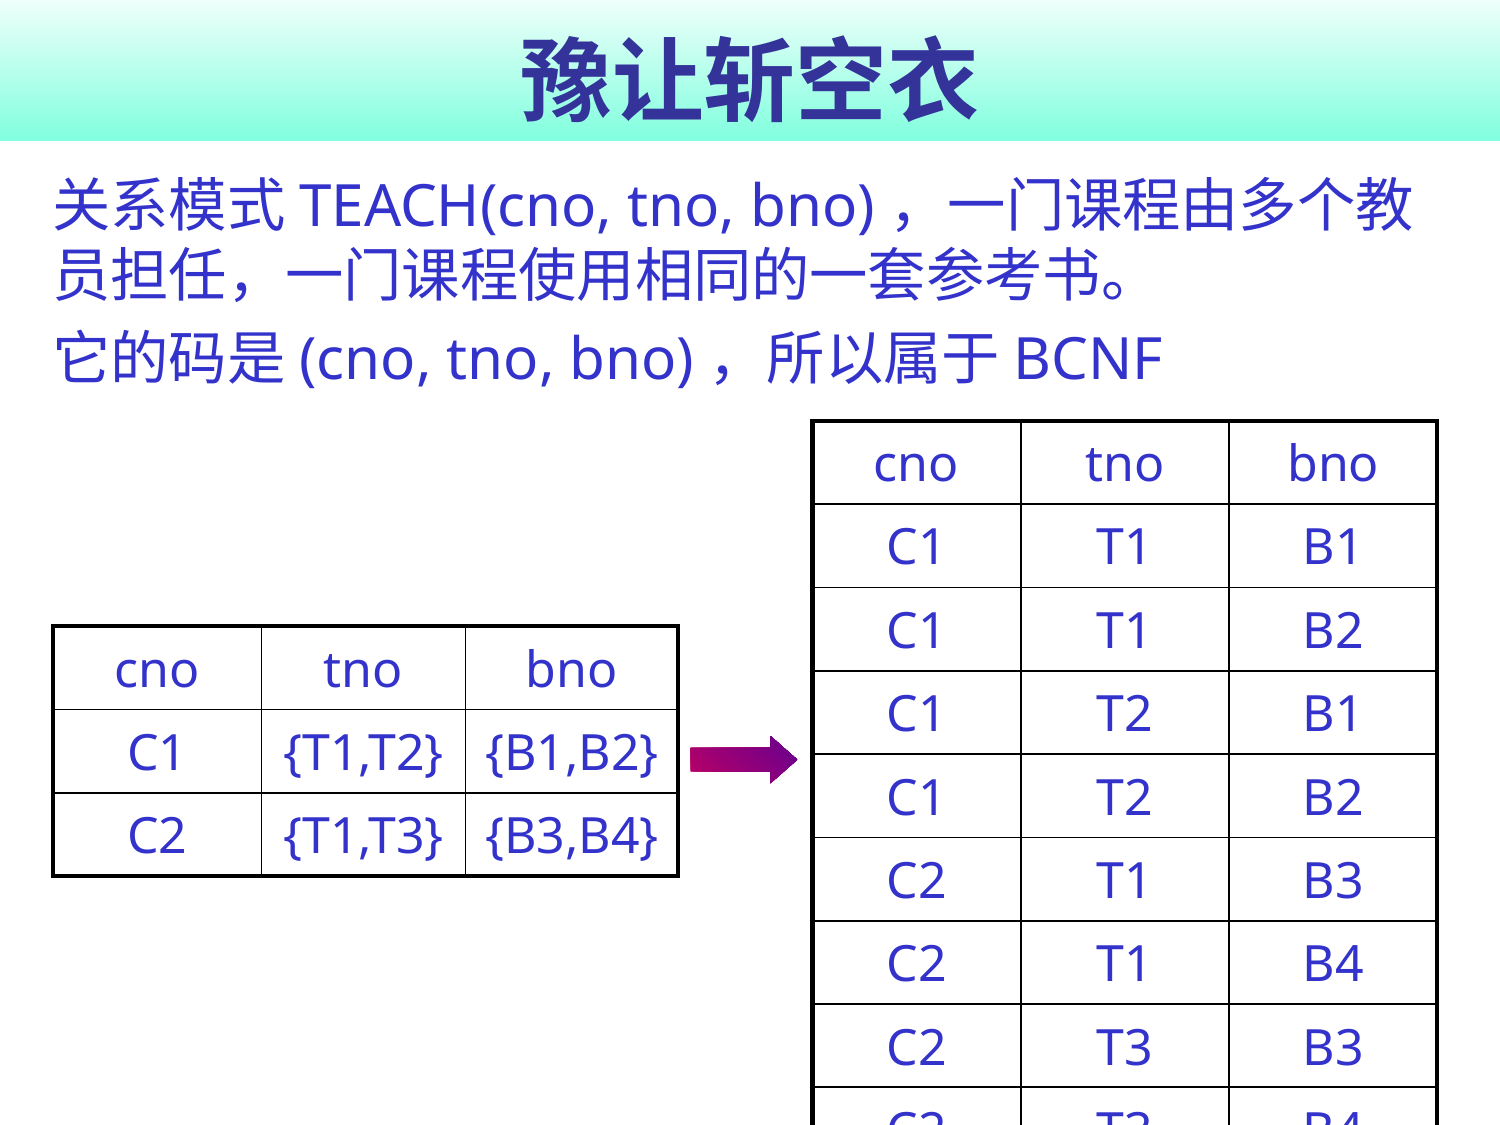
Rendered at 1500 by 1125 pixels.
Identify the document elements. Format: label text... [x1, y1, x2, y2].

table_cell T3 [1022, 1005, 1228, 1086]
table_cell B4 [1230, 1088, 1435, 1125]
table_cell C1 [55, 710, 261, 792]
table_cell {B1,B2} [466, 710, 676, 792]
table_cell T1 [1022, 922, 1228, 1003]
list 关系模式TEACH(cno, tno, bno)，一门课程由多个教员担任，一门课程使用相同的一套参考书。 它的码是(cno, tno, bno)，所以属于BCNF [37, 160, 1451, 399]
table_header tno [262, 628, 465, 709]
table_cell T3 [1022, 1088, 1228, 1125]
table_cell {T1,T3} [262, 794, 465, 874]
table_cell C1 [815, 672, 1020, 753]
table_cell C2 [815, 838, 1020, 920]
table_cell C2 [815, 1088, 1020, 1125]
table_header cno [815, 423, 1020, 503]
table_cell T2 [1022, 672, 1228, 753]
table_cell T1 [1022, 588, 1228, 670]
table_header bno [1230, 423, 1435, 503]
table_header bno [466, 628, 676, 709]
table_cell C1 [815, 755, 1020, 837]
table_cell B4 [1230, 922, 1435, 1003]
text_box [690, 736, 798, 784]
table_cell B1 [1230, 672, 1435, 753]
table_cell C1 [815, 505, 1020, 587]
table_cell B1 [1230, 505, 1435, 587]
table_cell T2 [1022, 755, 1228, 837]
table_cell B2 [1230, 755, 1435, 837]
table_cell C2 [55, 794, 261, 874]
table_header tno [1022, 423, 1228, 503]
table_cell C2 [815, 922, 1020, 1003]
title 豫让斩空衣 [0, 0, 1500, 141]
table_cell C1 [815, 588, 1020, 670]
table_cell {T1,T2} [262, 710, 465, 792]
table_cell B3 [1230, 838, 1435, 920]
table_cell T1 [1022, 838, 1228, 920]
table_cell B3 [1230, 1005, 1435, 1086]
table_cell C2 [815, 1005, 1020, 1086]
table_cell {B3,B4} [466, 794, 676, 874]
table_cell B2 [1230, 588, 1435, 670]
table_header cno [55, 628, 261, 709]
table_cell T1 [1022, 505, 1228, 587]
